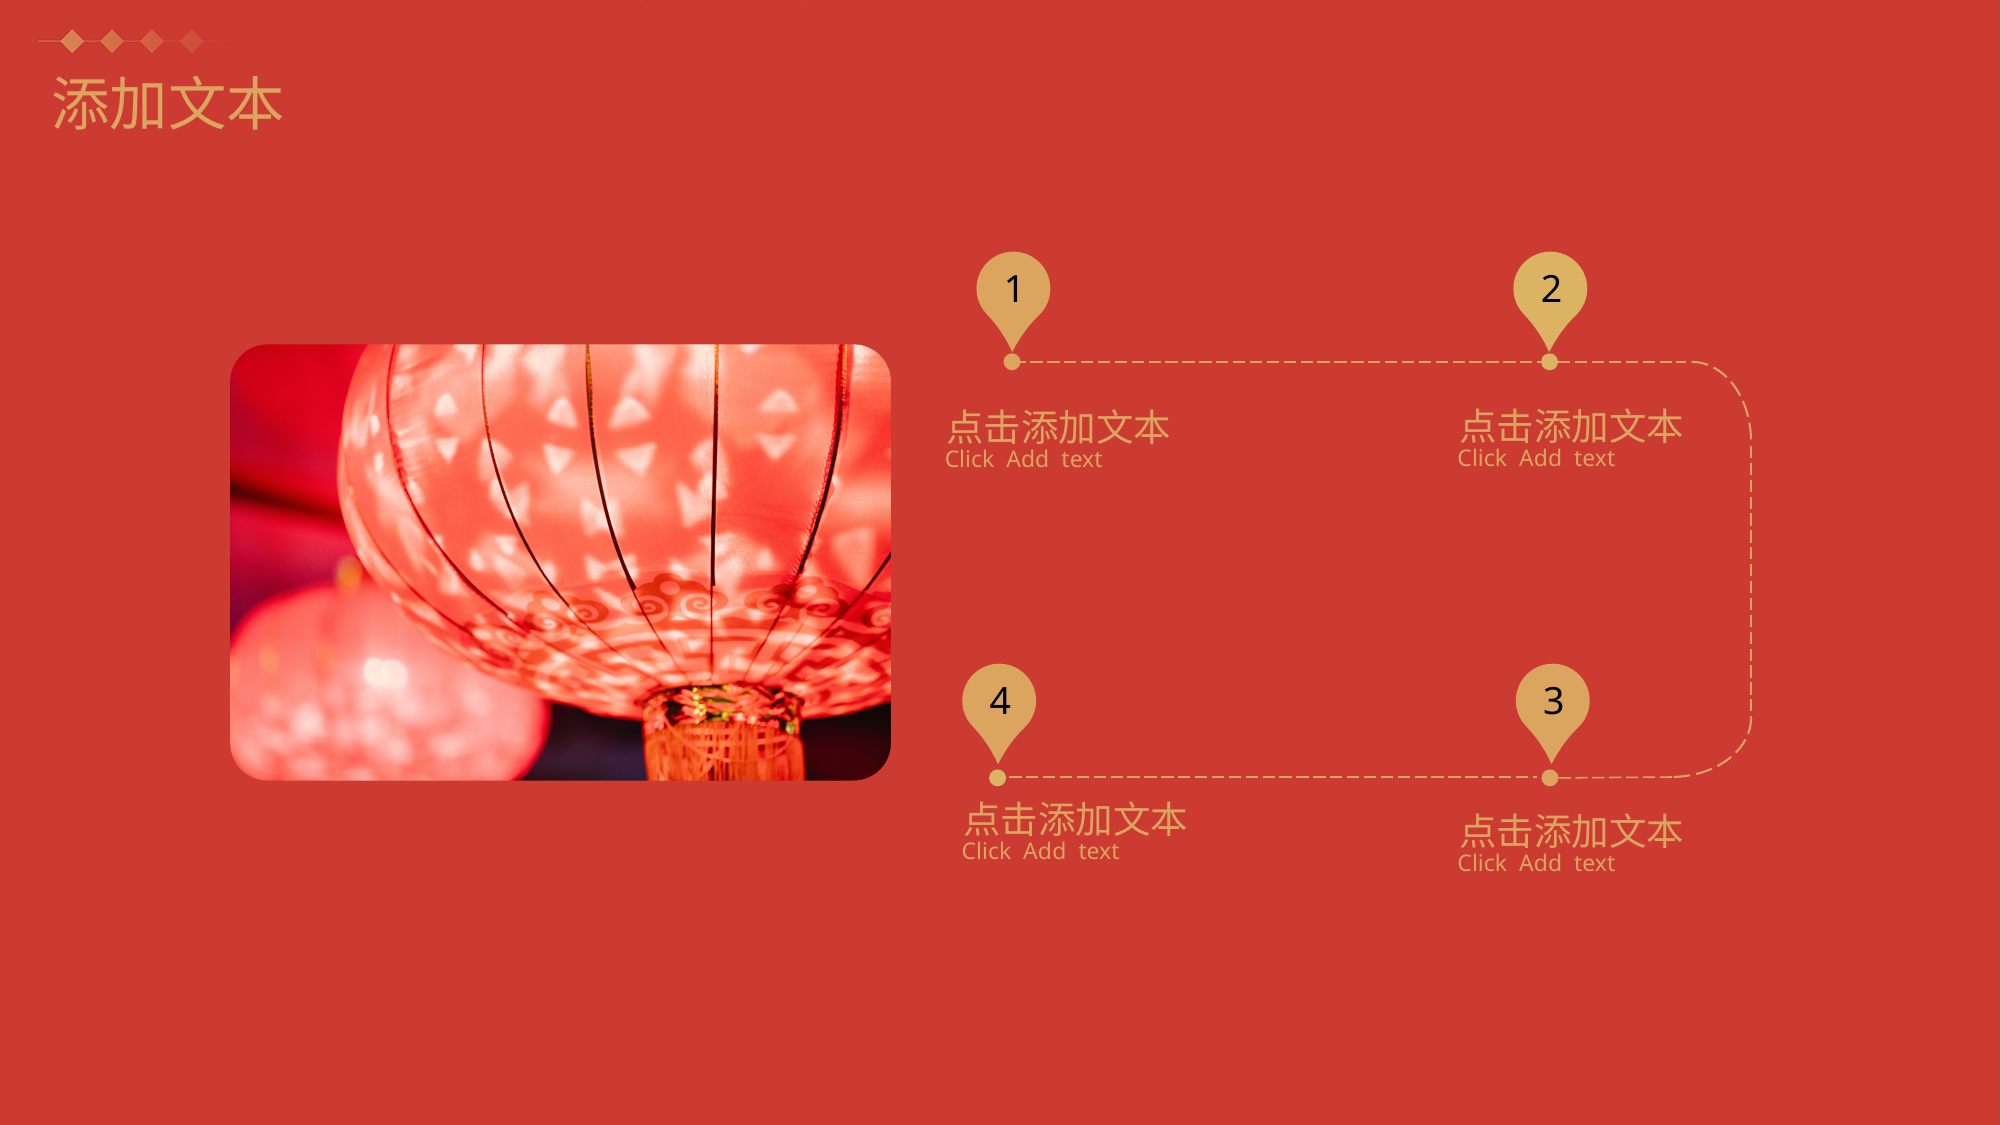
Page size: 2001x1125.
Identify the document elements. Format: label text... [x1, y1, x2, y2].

text_box [961, 662, 1038, 767]
text_box [1540, 352, 1559, 372]
text_box [1691, 361, 1752, 442]
text_box 添加文本 [36, 59, 300, 145]
text_box [1514, 662, 1591, 767]
text_box [1671, 717, 1752, 778]
text_box [1540, 768, 1560, 788]
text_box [1442, 800, 1720, 885]
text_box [1442, 395, 1720, 479]
text_box 3 [1517, 666, 1585, 734]
text_box [975, 250, 1052, 352]
text_box 1 [978, 254, 1046, 322]
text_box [946, 788, 1224, 873]
picture [0, 0, 2001, 1125]
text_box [929, 396, 1207, 480]
text_box 2 [1515, 254, 1583, 322]
text_box [987, 768, 1008, 788]
text_box 4 [964, 666, 1032, 734]
text_box [1512, 250, 1589, 352]
text_box [1002, 352, 1022, 372]
text_box [229, 343, 892, 782]
